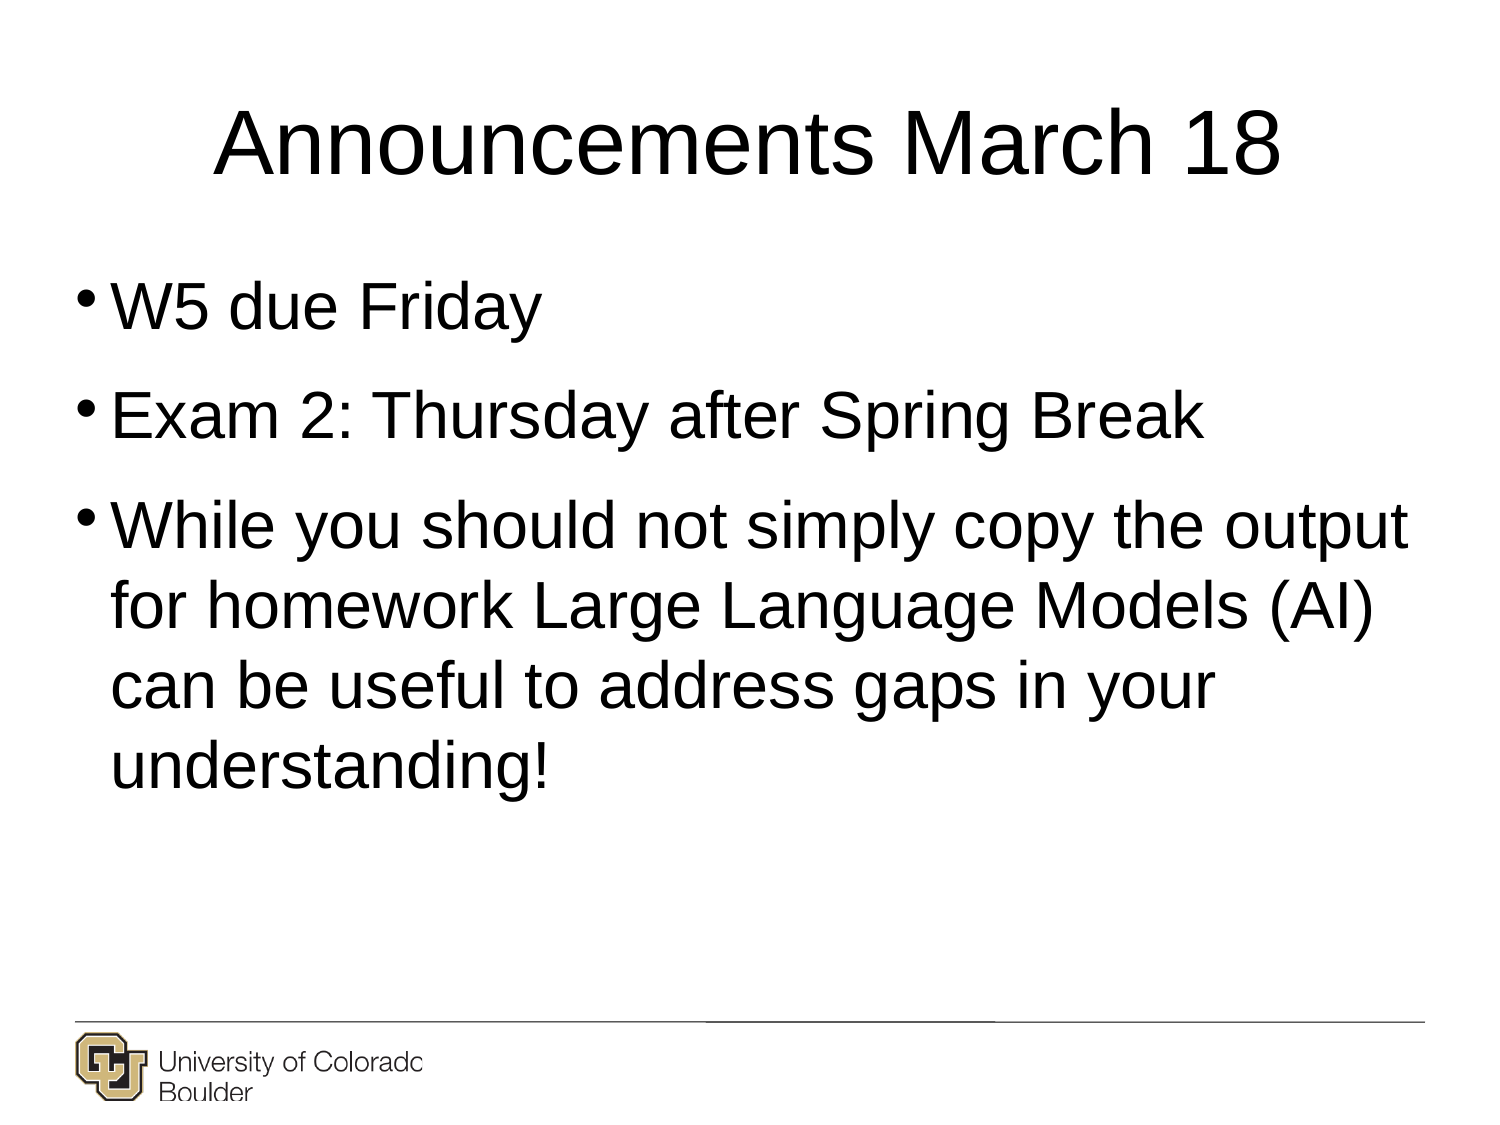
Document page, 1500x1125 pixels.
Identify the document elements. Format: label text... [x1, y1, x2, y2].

list W5 due Friday Exam 2: Thursday after Spring Break While you should not simply copy the output for homework Large Language Models (AI) can be useful to address gaps in your understanding! [75, 262, 1425, 915]
title Announcements March 18 [75, 44, 1425, 232]
